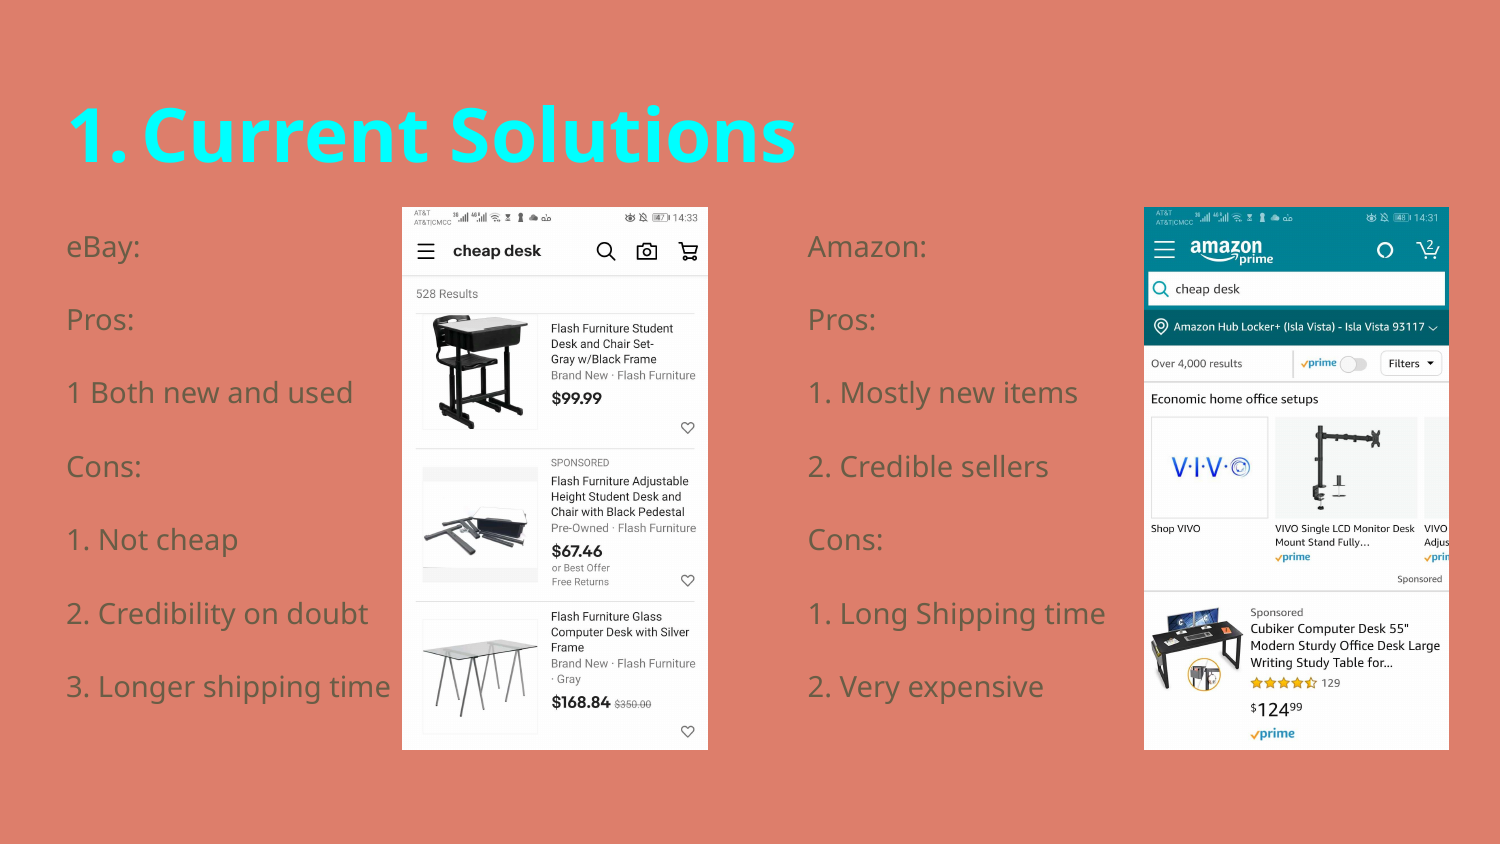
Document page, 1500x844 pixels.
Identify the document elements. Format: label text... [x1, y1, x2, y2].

list Amazon: Pros: 1. Mostly new items 2. Credible sellers Cons: 1. Long Shipping time 2. Very expensive [792, 207, 1142, 750]
picture [402, 207, 708, 750]
picture [1143, 207, 1450, 750]
list eBay: Pros: 1 Both new and used Cons: 1. Not cheap 2. Credibility on doubt 3. Longer shipping time [51, 207, 401, 750]
title Current Solutions [51, 72, 1449, 189]
